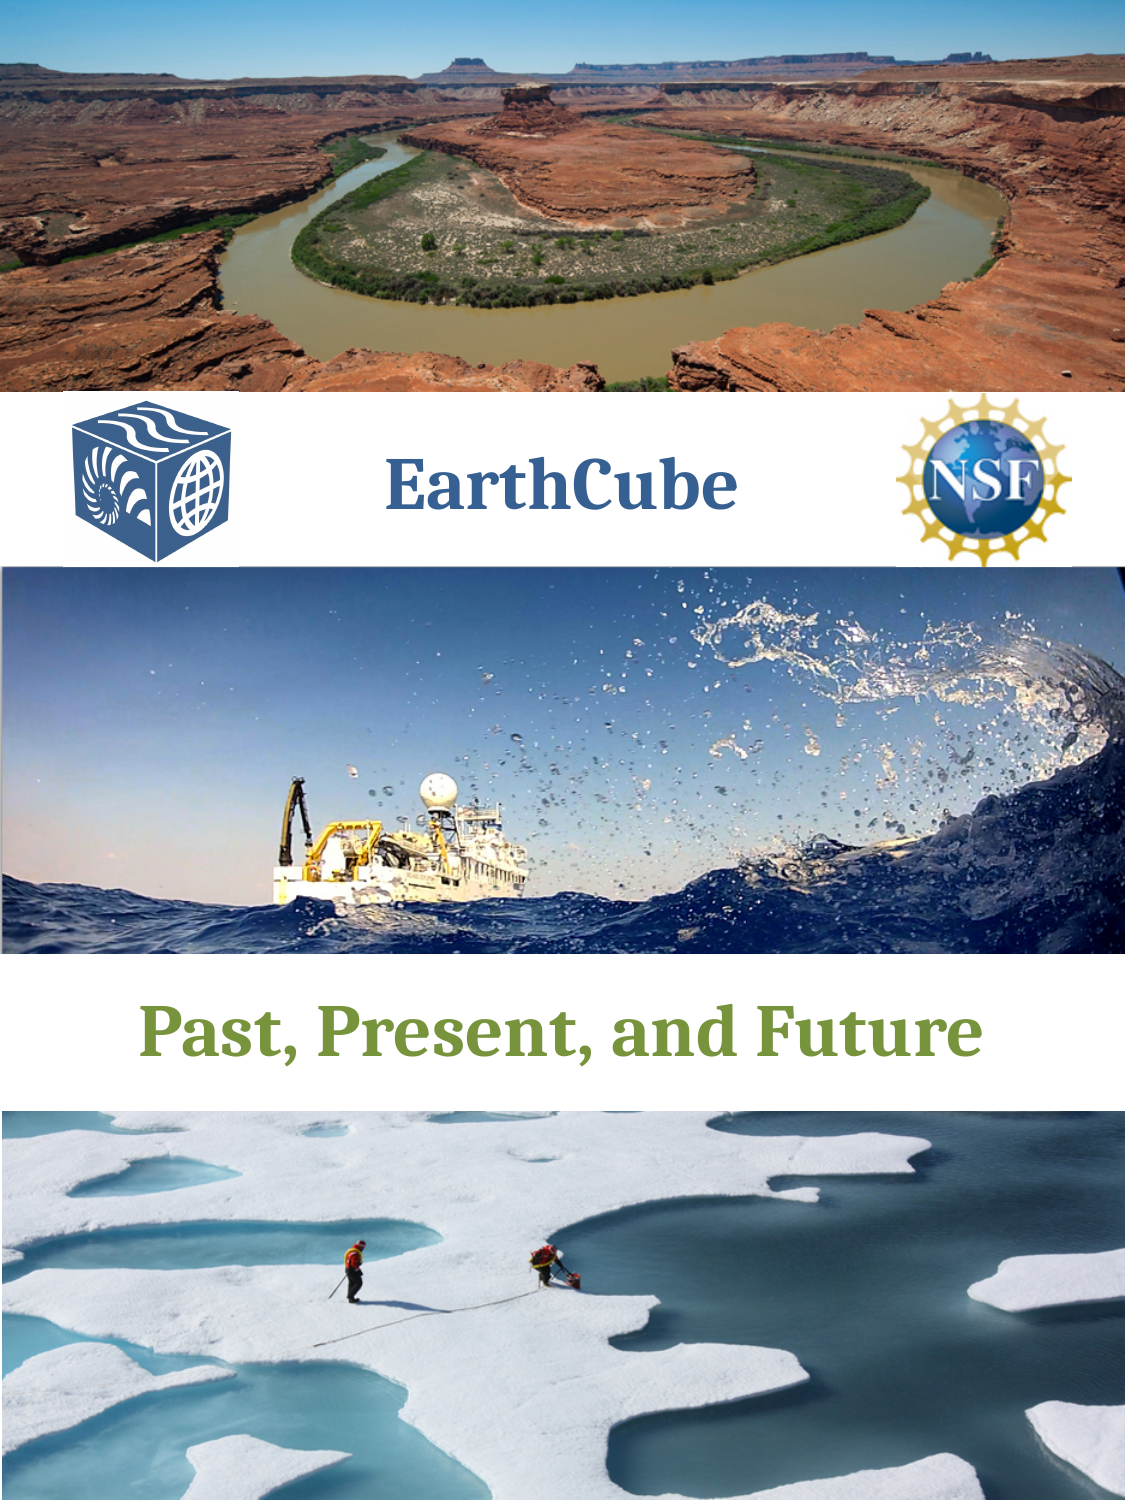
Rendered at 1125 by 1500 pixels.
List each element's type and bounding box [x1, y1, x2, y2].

text_box [0, 0, 1125, 1500]
